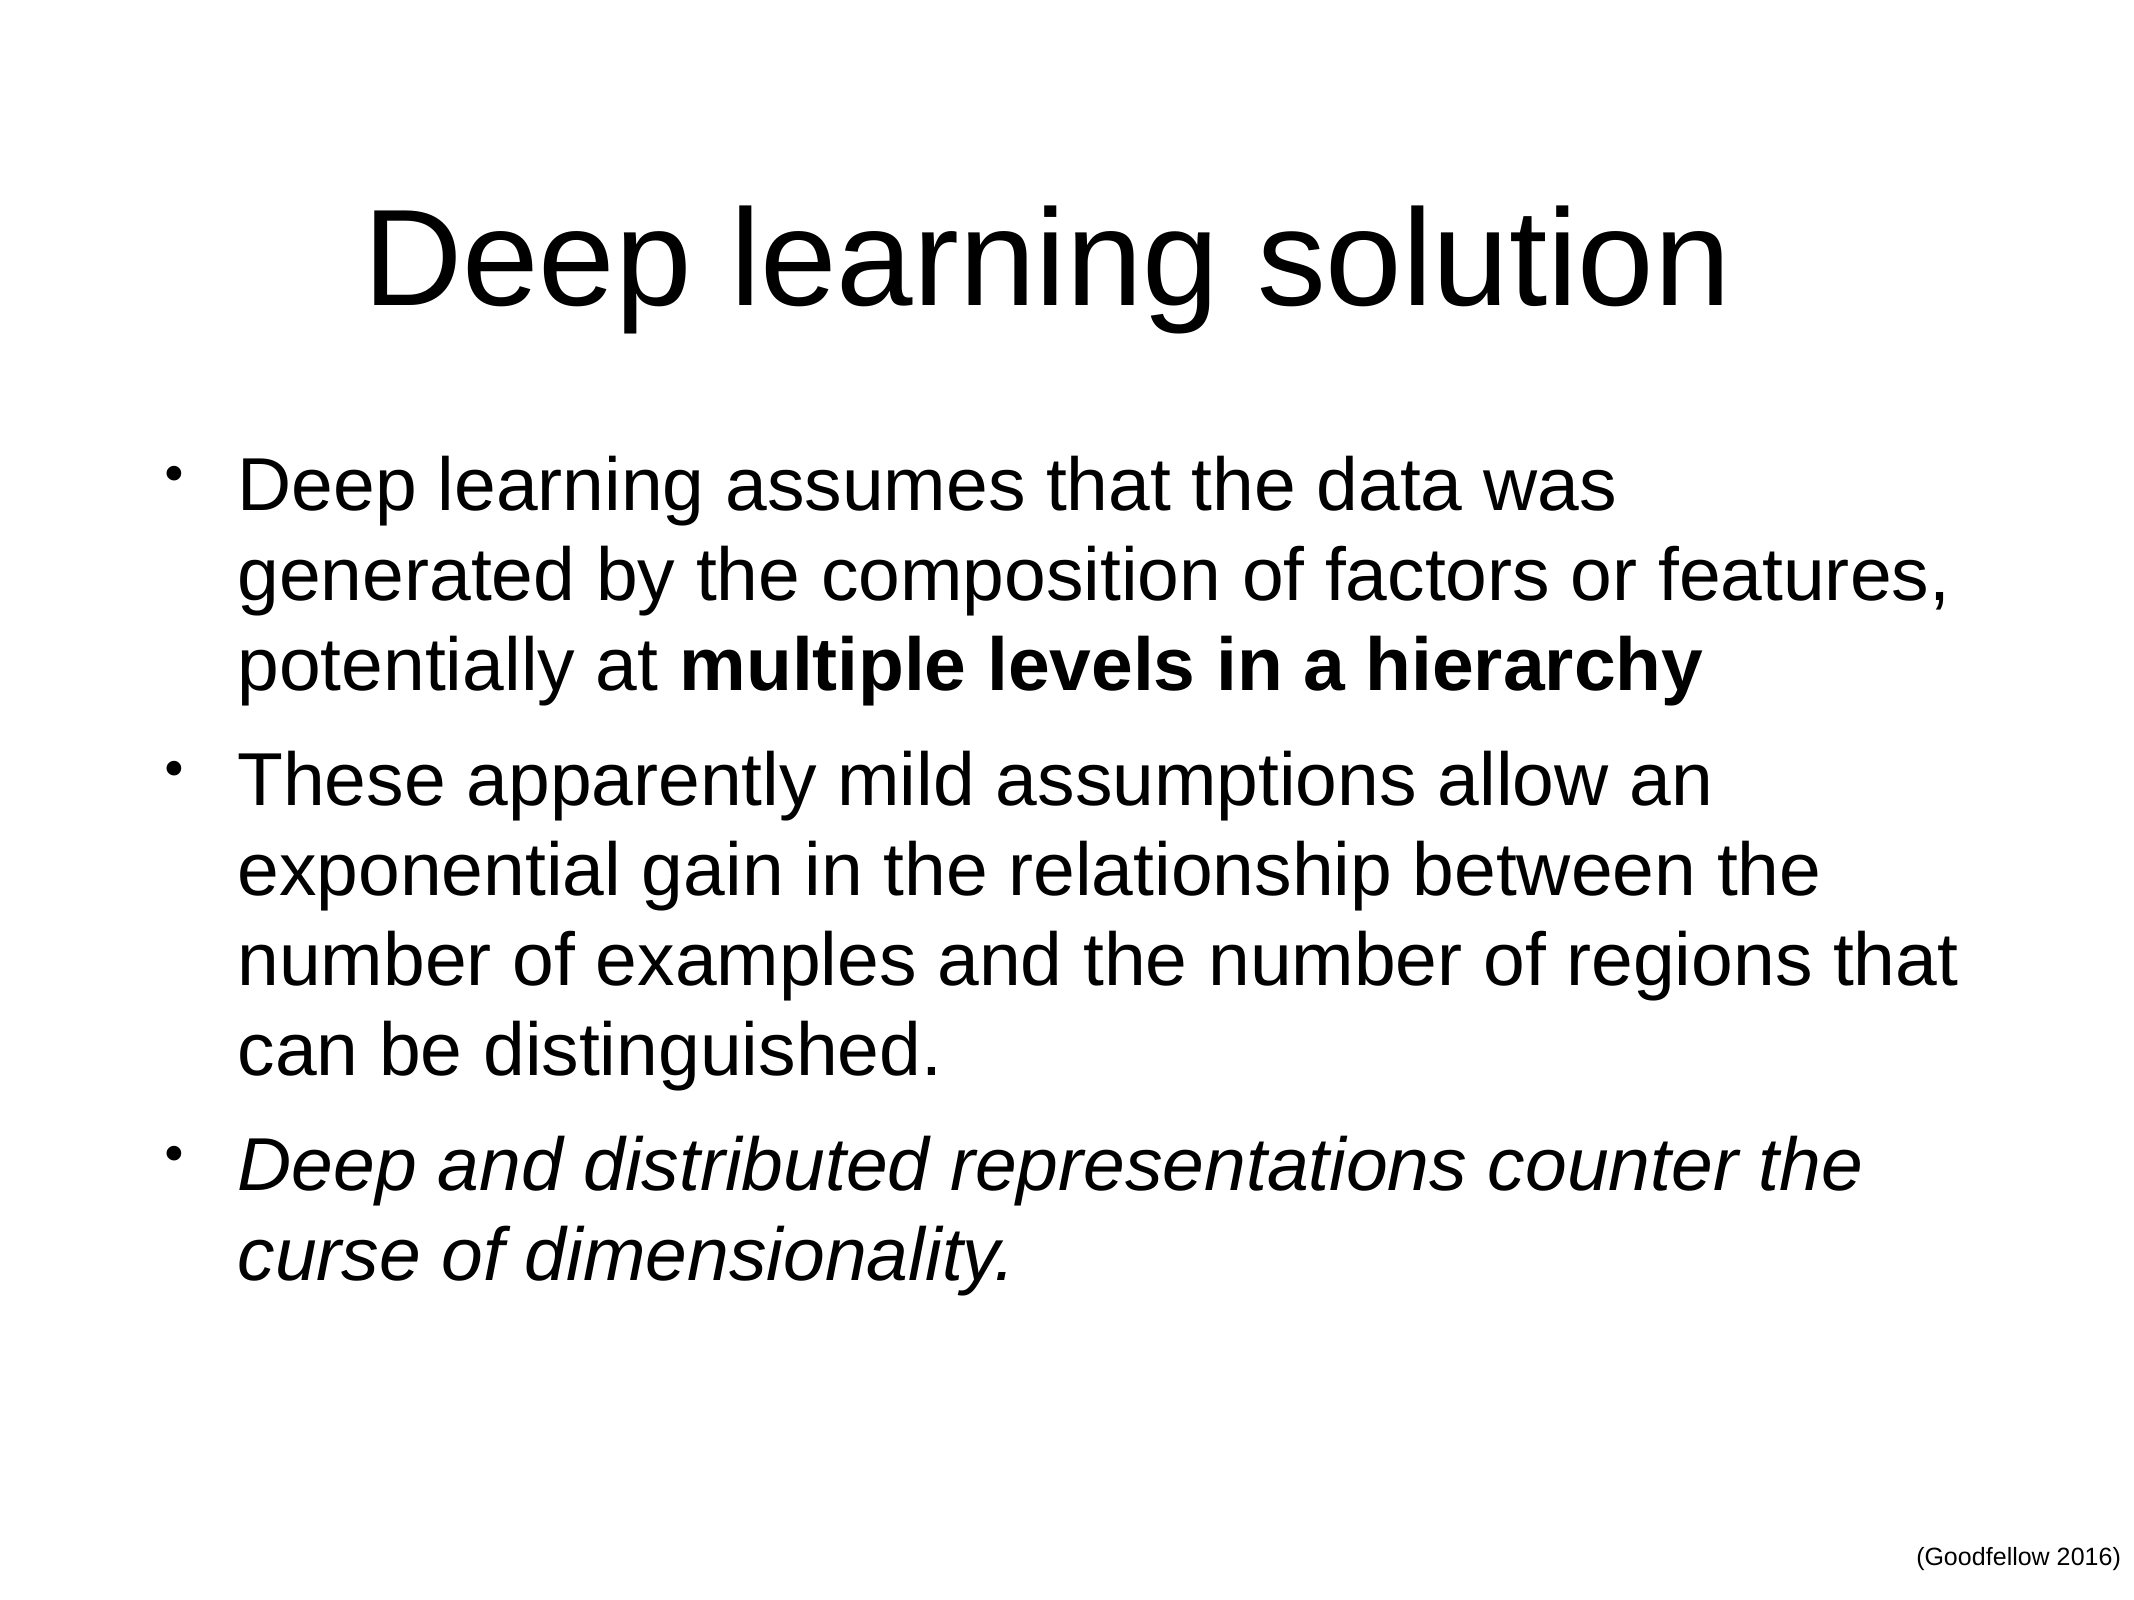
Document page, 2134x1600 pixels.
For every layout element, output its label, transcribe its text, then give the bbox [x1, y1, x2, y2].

title Deep learning solution [155, 72, 1978, 426]
list Deep learning assumes that the data was generated by the composition of factors or features, potentially at multiple levels in a hierarchy These apparently mild assumptions allow an exponential gain in the relationship between the number of examples and the number of regions that can be distinguished. Deep and distributed representations counter the curse of dimensionality. [155, 426, 1978, 1459]
